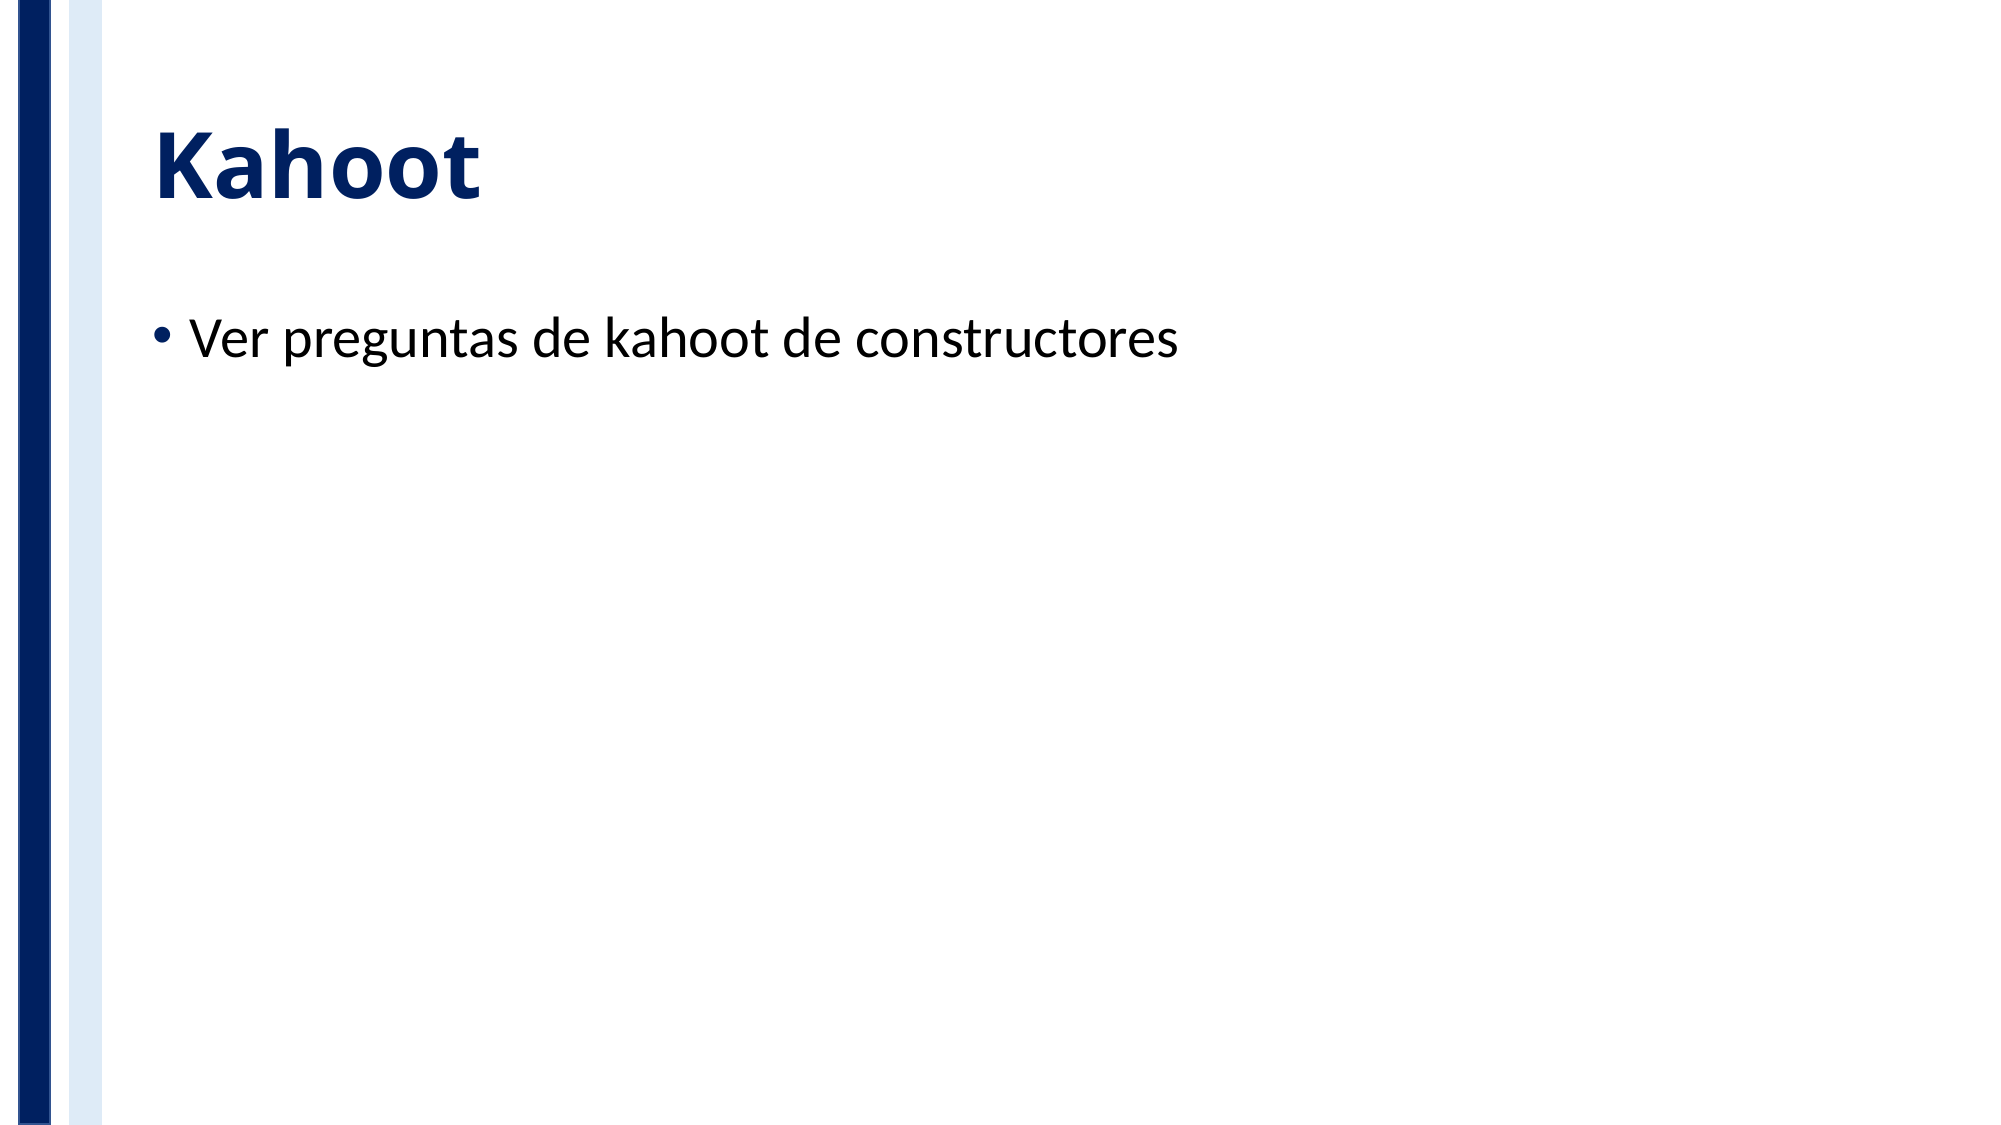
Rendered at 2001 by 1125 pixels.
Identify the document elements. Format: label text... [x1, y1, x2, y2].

title Kahoot [137, 59, 1863, 278]
list Ver preguntas de kahoot de constructores [137, 299, 1863, 1014]
